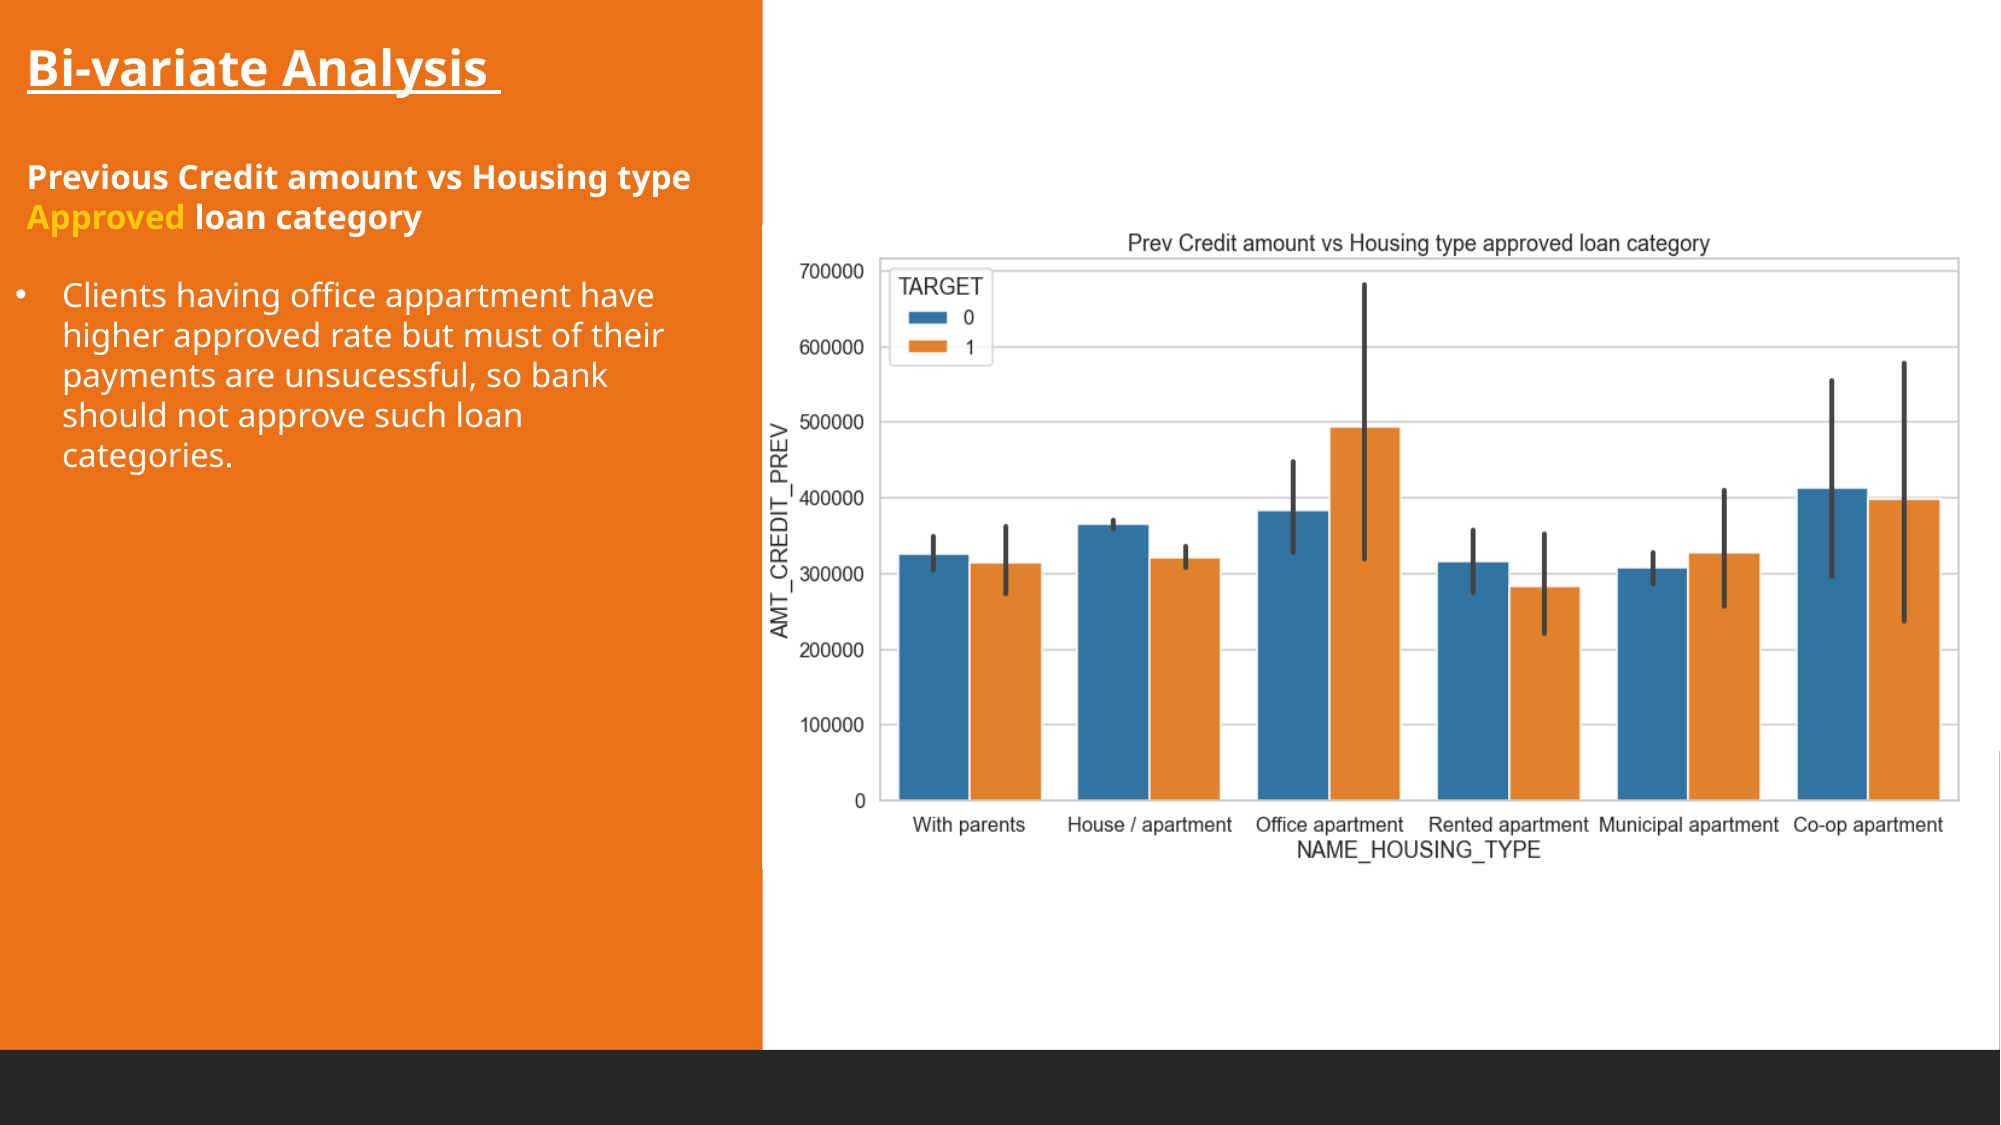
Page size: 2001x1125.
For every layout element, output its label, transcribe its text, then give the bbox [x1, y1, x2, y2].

text_box [0, 1049, 2000, 1125]
text_box [0, 0, 764, 308]
text_box Bi-variate Analysis Previous Credit amount vs Housing type Approved loan category [11, 28, 763, 244]
text_box Clients having office appartment have higher approved rate but must of their payments are unsucessful, so bank should not approve such loan categories. [0, 266, 684, 482]
picture [762, 225, 1978, 869]
text_box [764, 0, 2000, 1049]
text_box [0, 322, 764, 1049]
